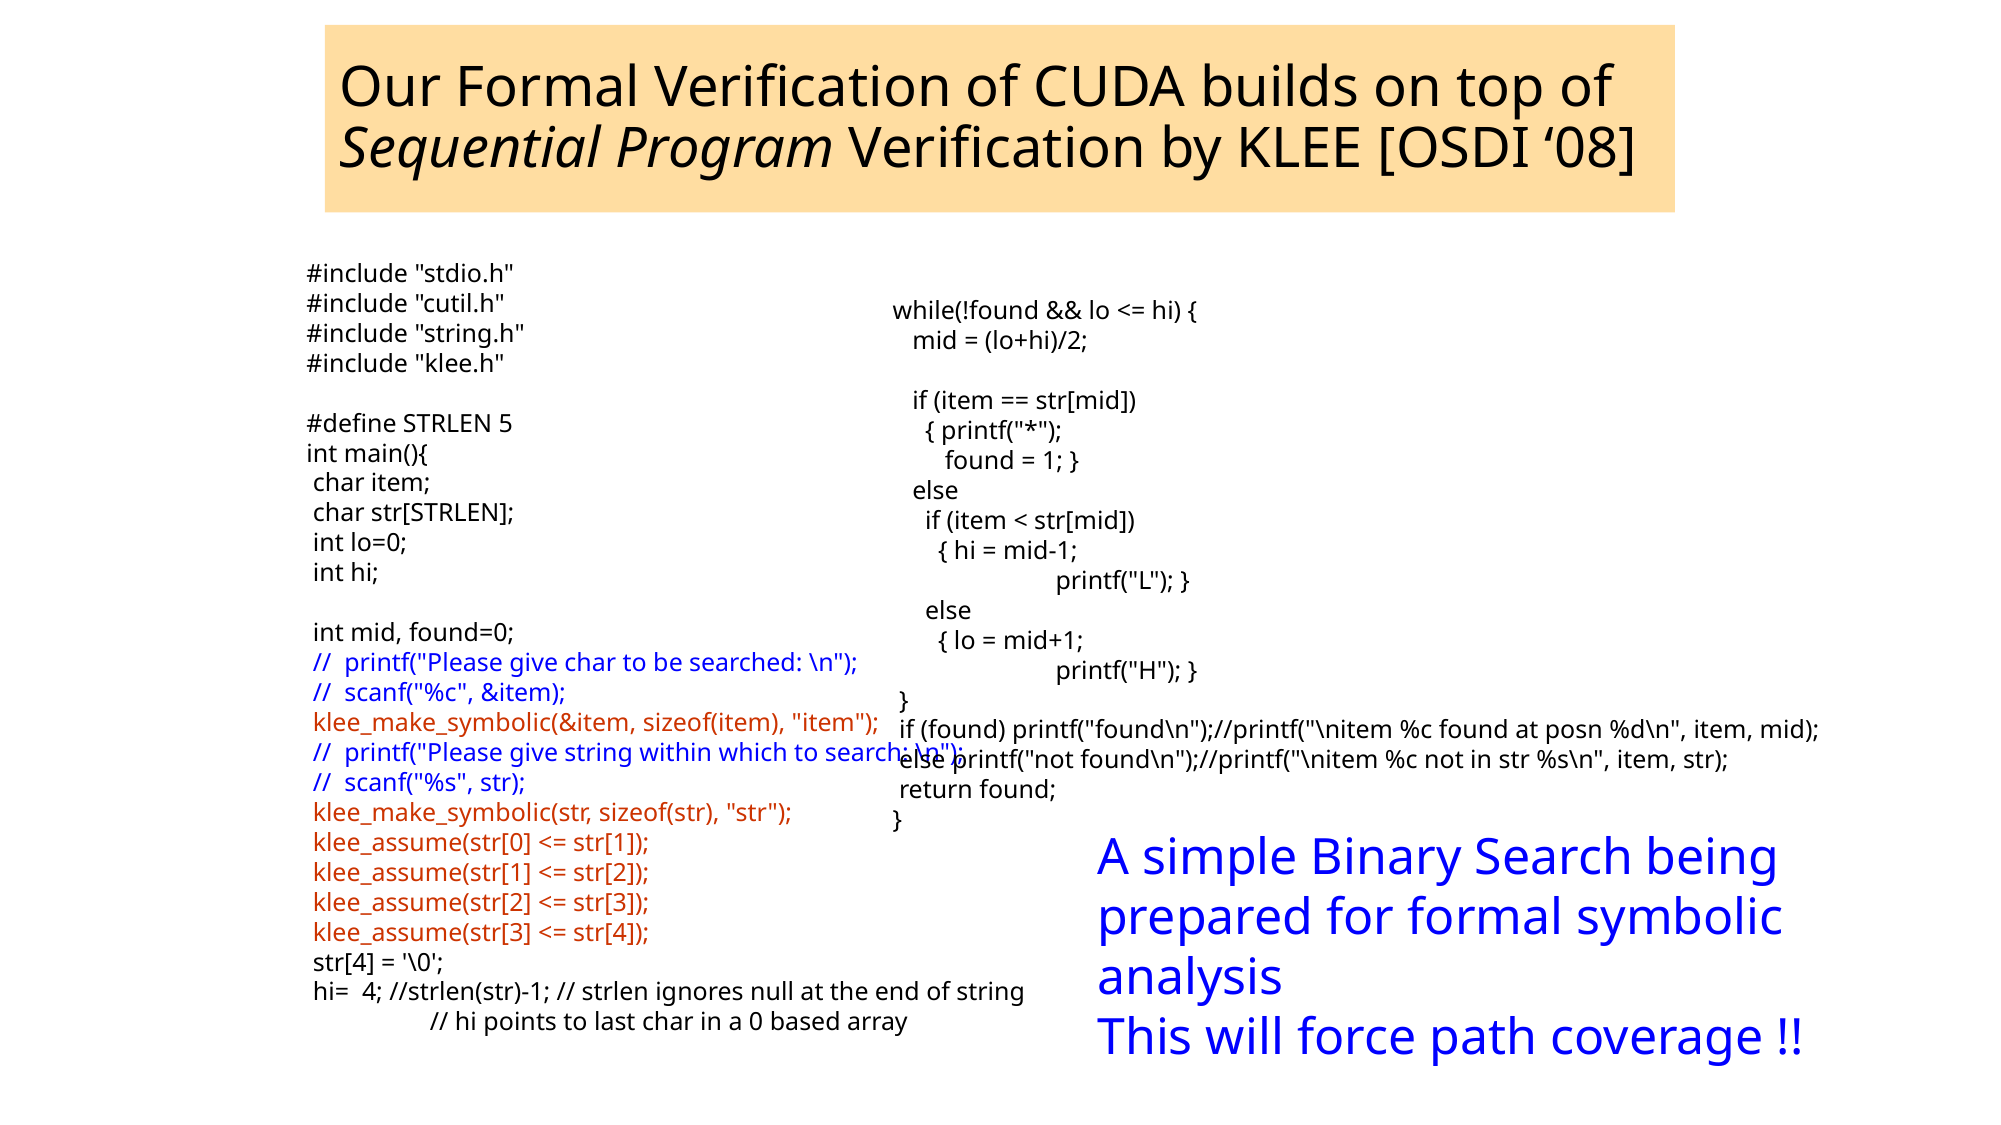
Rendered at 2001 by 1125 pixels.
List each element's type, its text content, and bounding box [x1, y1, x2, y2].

title Our Formal Verification of CUDA builds on top of Sequential Program Verification by KLEE [OSDI ‘08] [324, 24, 1675, 213]
text_box #include "stdio.h" #include "cutil.h" #include "string.h" #include "klee.h" #define STRLEN 5 int main(){ char item; char str[STRLEN]; int lo=0; int hi; int mid, found=0; // printf("Please give char to be searched: \n"); // scanf("%c", &item); klee_make_symbolic(&item, sizeof(item), "item"); // printf("Please give string within which to search: \n"); // scanf("%s", str); klee_make_symbolic(str, sizeof(str), "str"); klee_assume(str[0] <= str[1]); klee_assume(str[1] <= str[2]); klee_assume(str[2] <= str[3]); klee_assume(str[3] <= str[4]); str[4] = '\0'; hi= 4; //strlen(str)-1; // strlen ignores null at the end of string // hi points to last char in a 0 based array [291, 249, 1042, 1074]
text_box A simple Binary Search being prepared for formal symbolic analysis This will force path coverage !! [1082, 817, 1896, 1073]
text_box while(!found && lo <= hi) { mid = (lo+hi)/2; if (item == str[mid]) { printf("*"); found = 1; } else if (item < str[mid]) { hi = mid-1; printf("L"); } else { lo = mid+1; printf("H"); } } if (found) printf("found\n");//printf("\nitem %c found at posn %d\n", item, mid); else printf("not found\n");//printf("\nitem %c not in str %s\n", item, str); return found; } [877, 287, 1836, 872]
